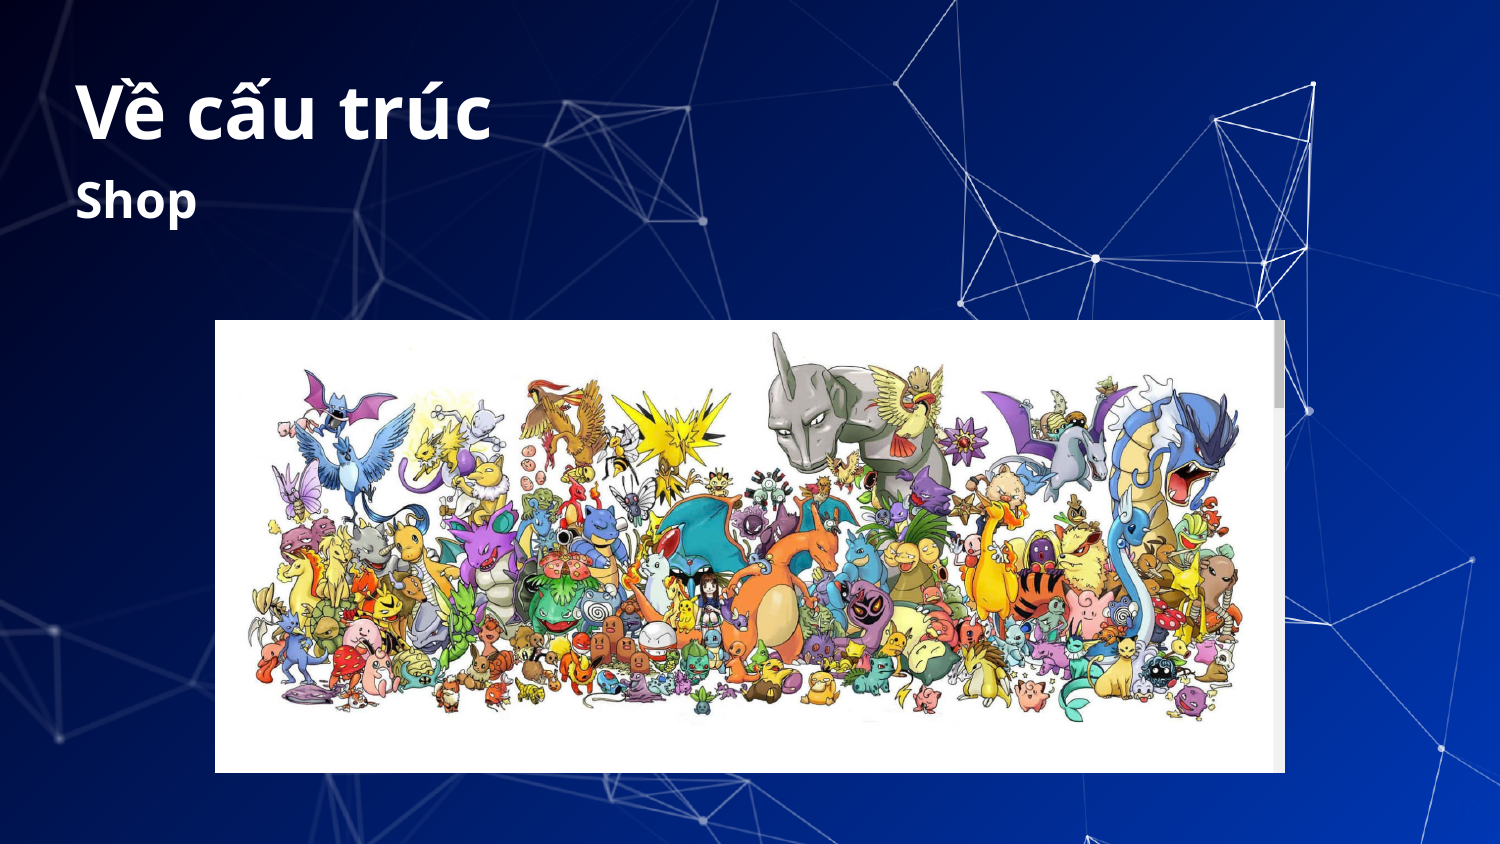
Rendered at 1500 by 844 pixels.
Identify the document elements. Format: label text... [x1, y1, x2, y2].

slide_number 10 [1391, 779, 1482, 844]
title Về cấu trúc [75, 13, 1064, 155]
list Shop [75, 168, 1327, 321]
picture [0, 0, 1500, 844]
